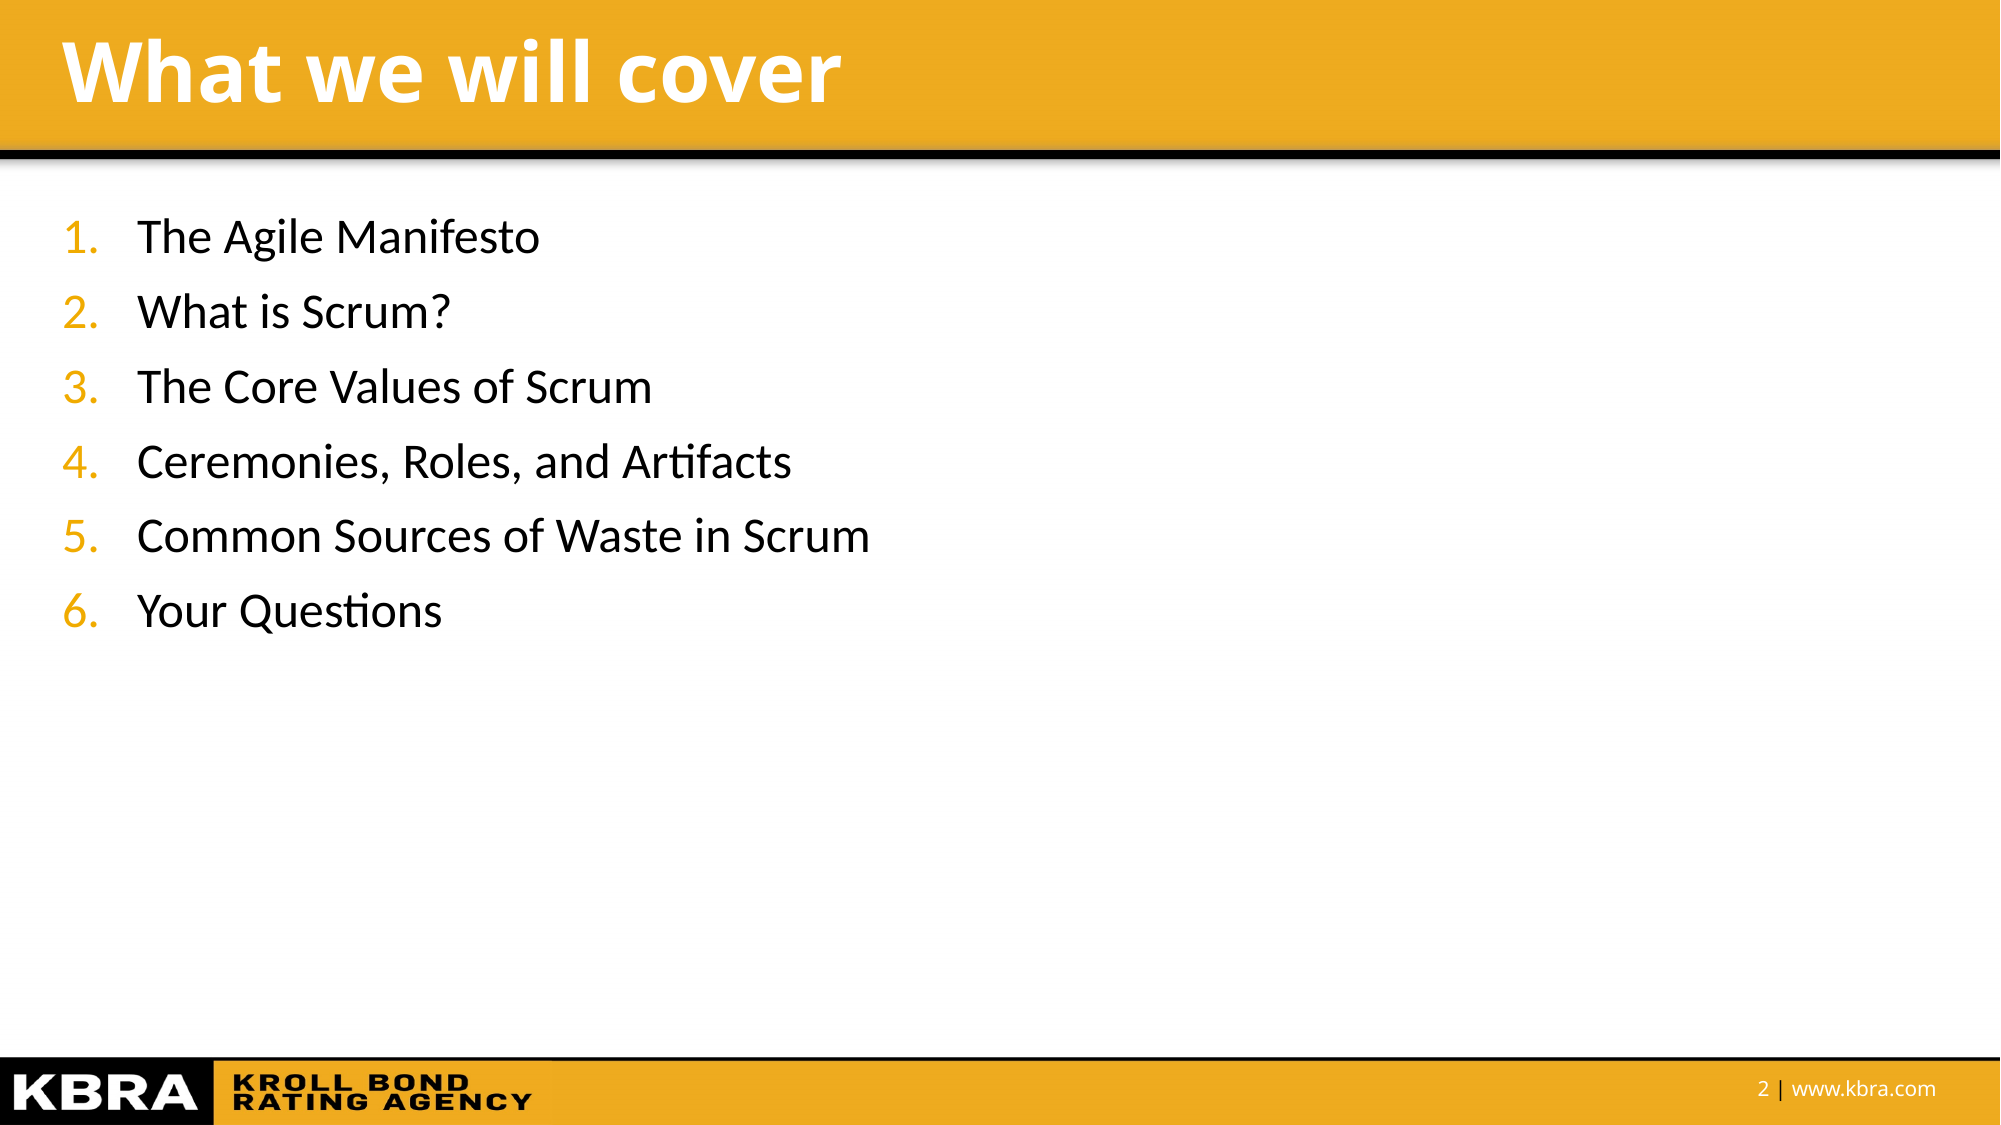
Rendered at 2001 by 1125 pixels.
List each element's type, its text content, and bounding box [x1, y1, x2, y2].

subtitle The Agile Manifesto What is Scrum? The Core Values of Scrum Ceremonies, Roles, and Artifacts Common Sources of Waste in Scrum Your Questions [47, 203, 1548, 979]
picture [0, 0, 2000, 1125]
title What we will cover [47, 0, 2000, 152]
